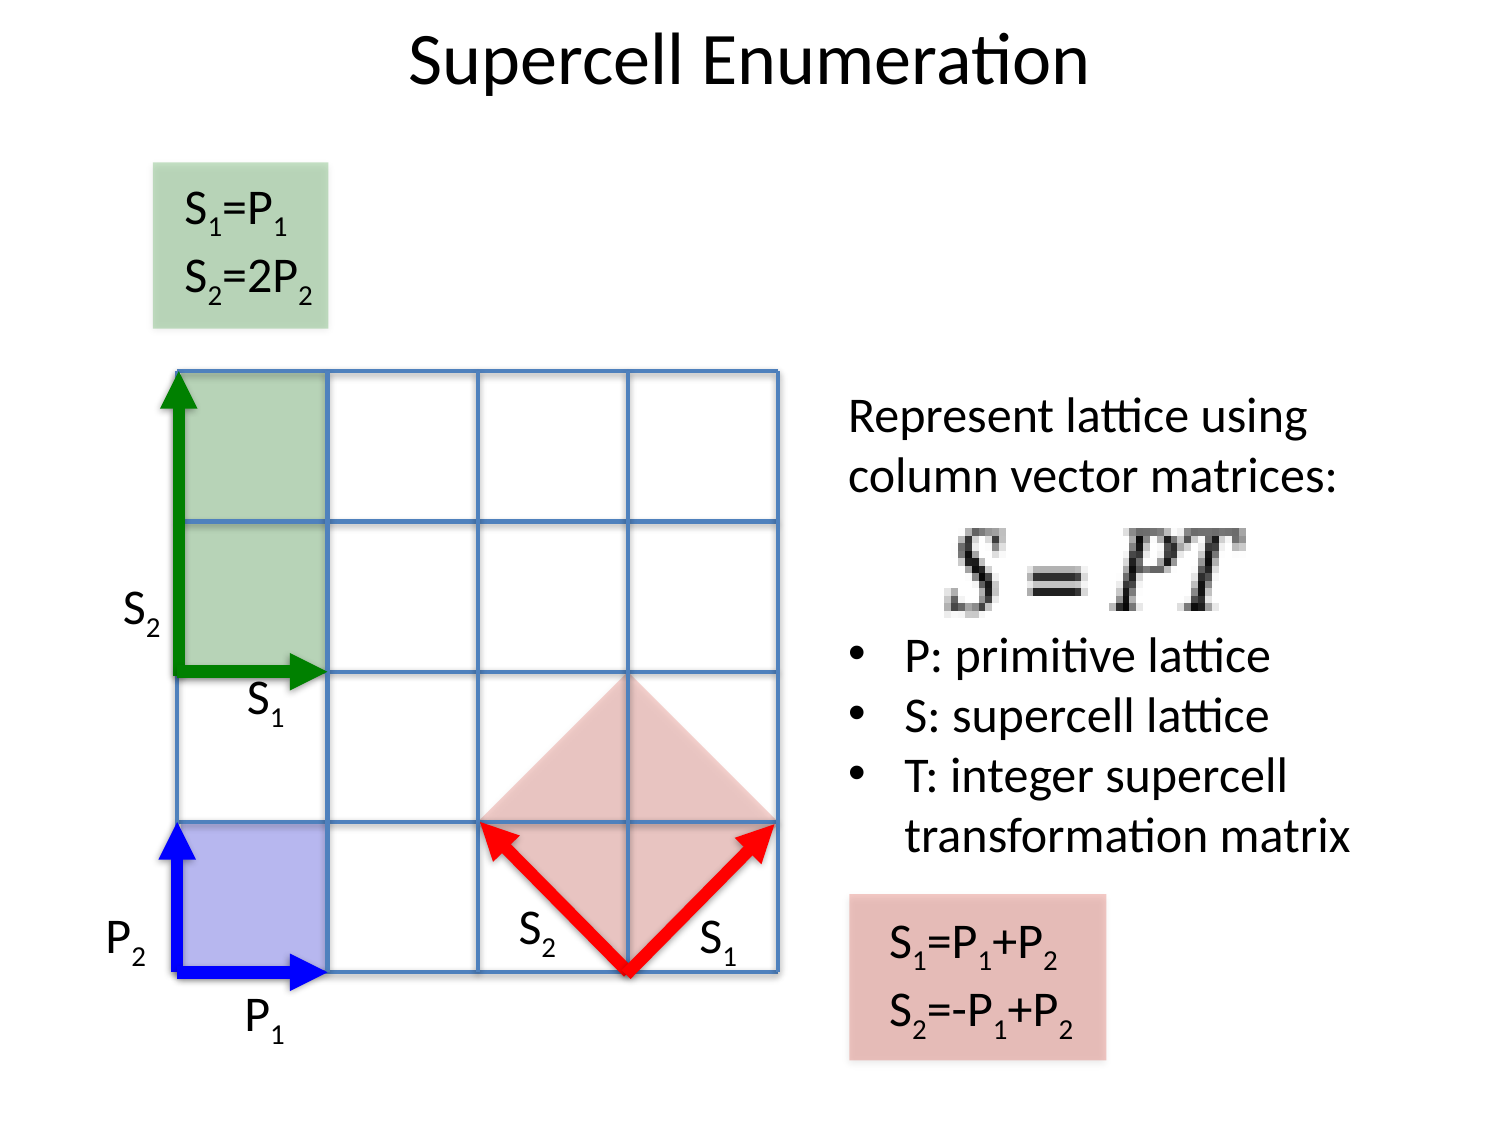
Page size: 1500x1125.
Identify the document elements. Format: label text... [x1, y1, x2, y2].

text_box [479, 821, 629, 973]
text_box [931, 513, 1254, 628]
title Supercell Enumeration [75, 2, 1425, 107]
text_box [625, 824, 775, 975]
text_box [849, 893, 1107, 1061]
text_box S1=P1+P2 S2=-P1+P2 [874, 901, 1089, 1053]
text_box S2 [108, 567, 171, 651]
text_box S1=P1 S2=2P2 [169, 166, 328, 319]
text_box P2 [90, 896, 161, 980]
text_box Represent lattice using column vector matrices: P: primitive lattice S: supercell lattice T: integer supercell transformation matrix [833, 375, 1406, 871]
text_box P1 [229, 981, 300, 1058]
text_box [176, 370, 779, 973]
text_box [152, 162, 329, 329]
